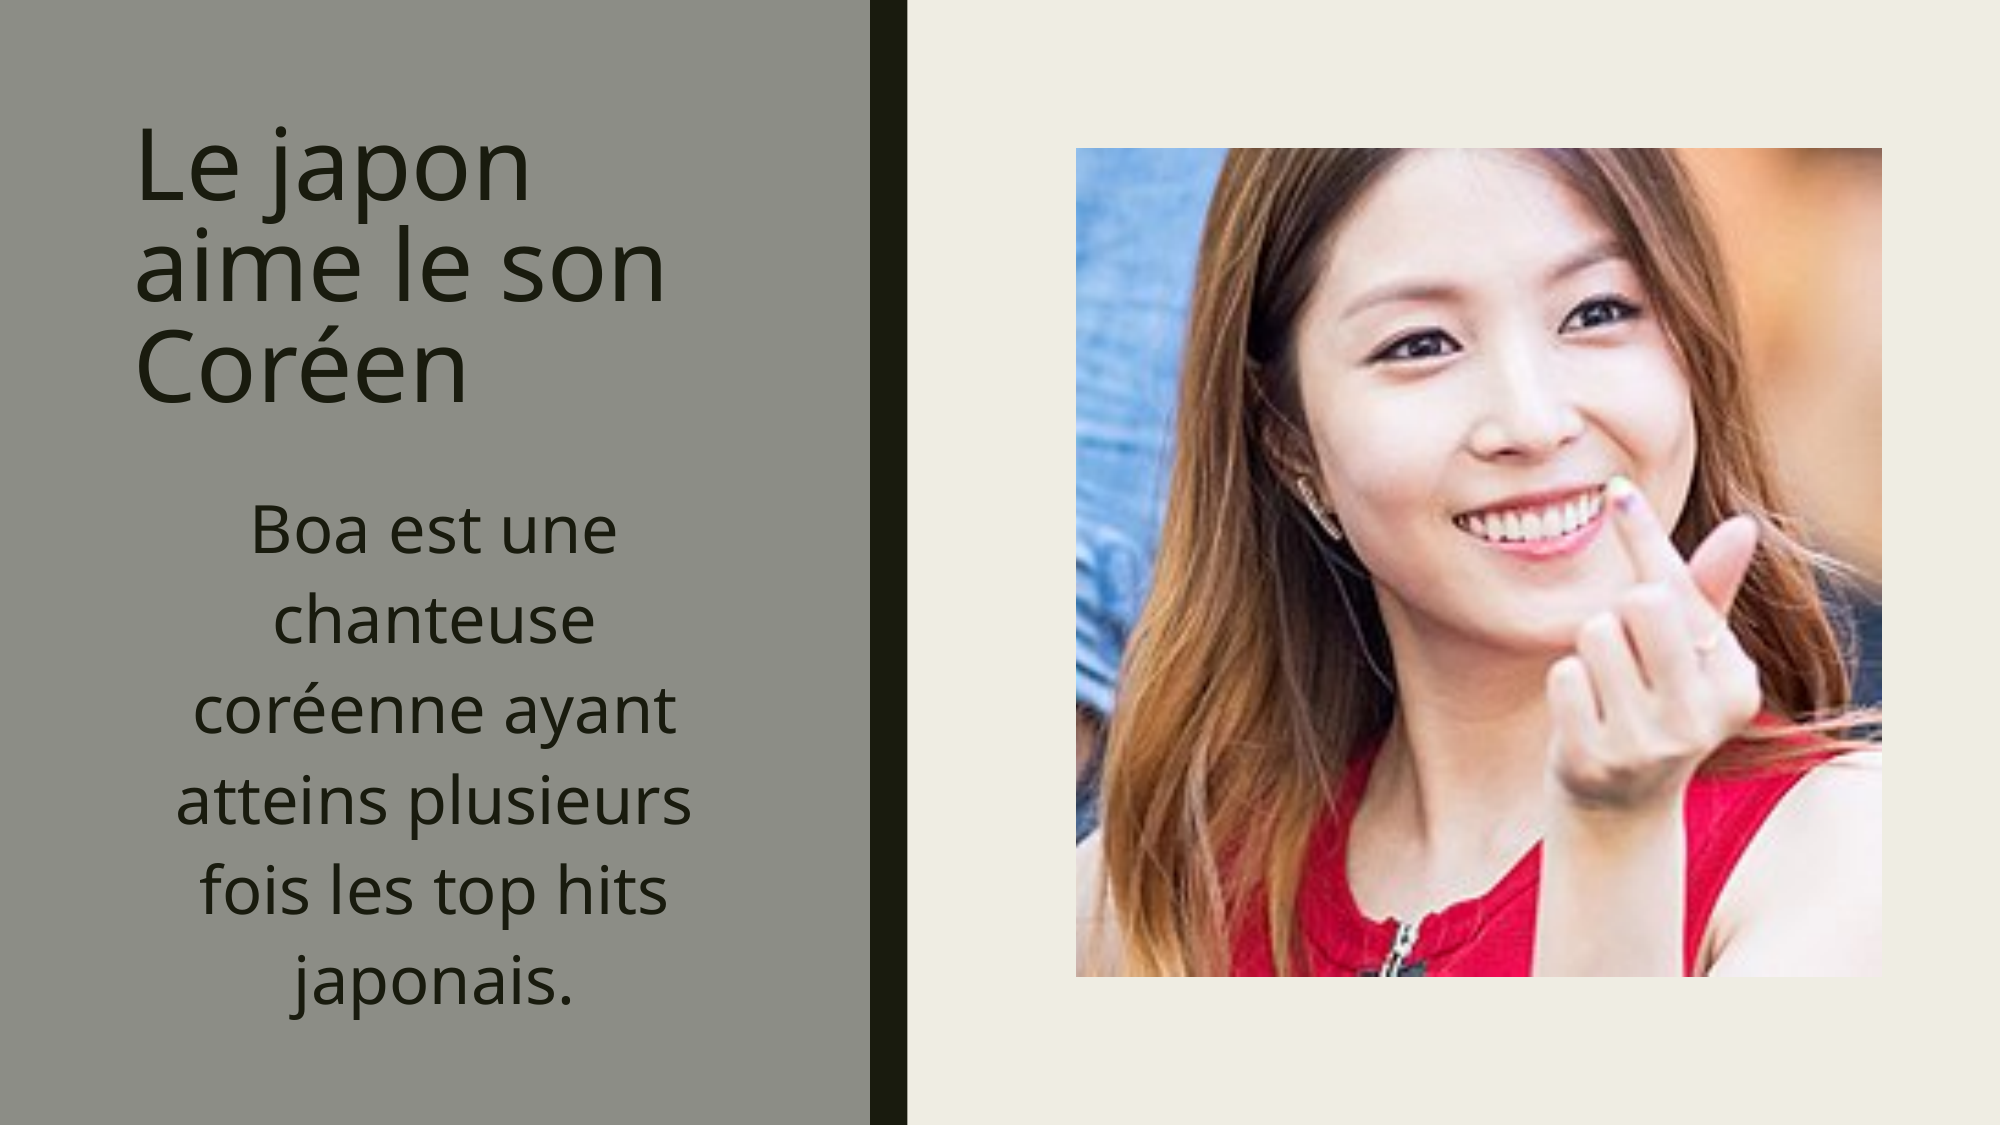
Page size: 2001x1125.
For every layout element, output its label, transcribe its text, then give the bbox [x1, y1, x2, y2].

title Le japon aime le son Coréen [118, 112, 752, 467]
list Boa est une chanteuse coréenne ayant atteins plusieurs fois les top hits japonais. [118, 468, 752, 585]
picture [1076, 148, 1882, 977]
